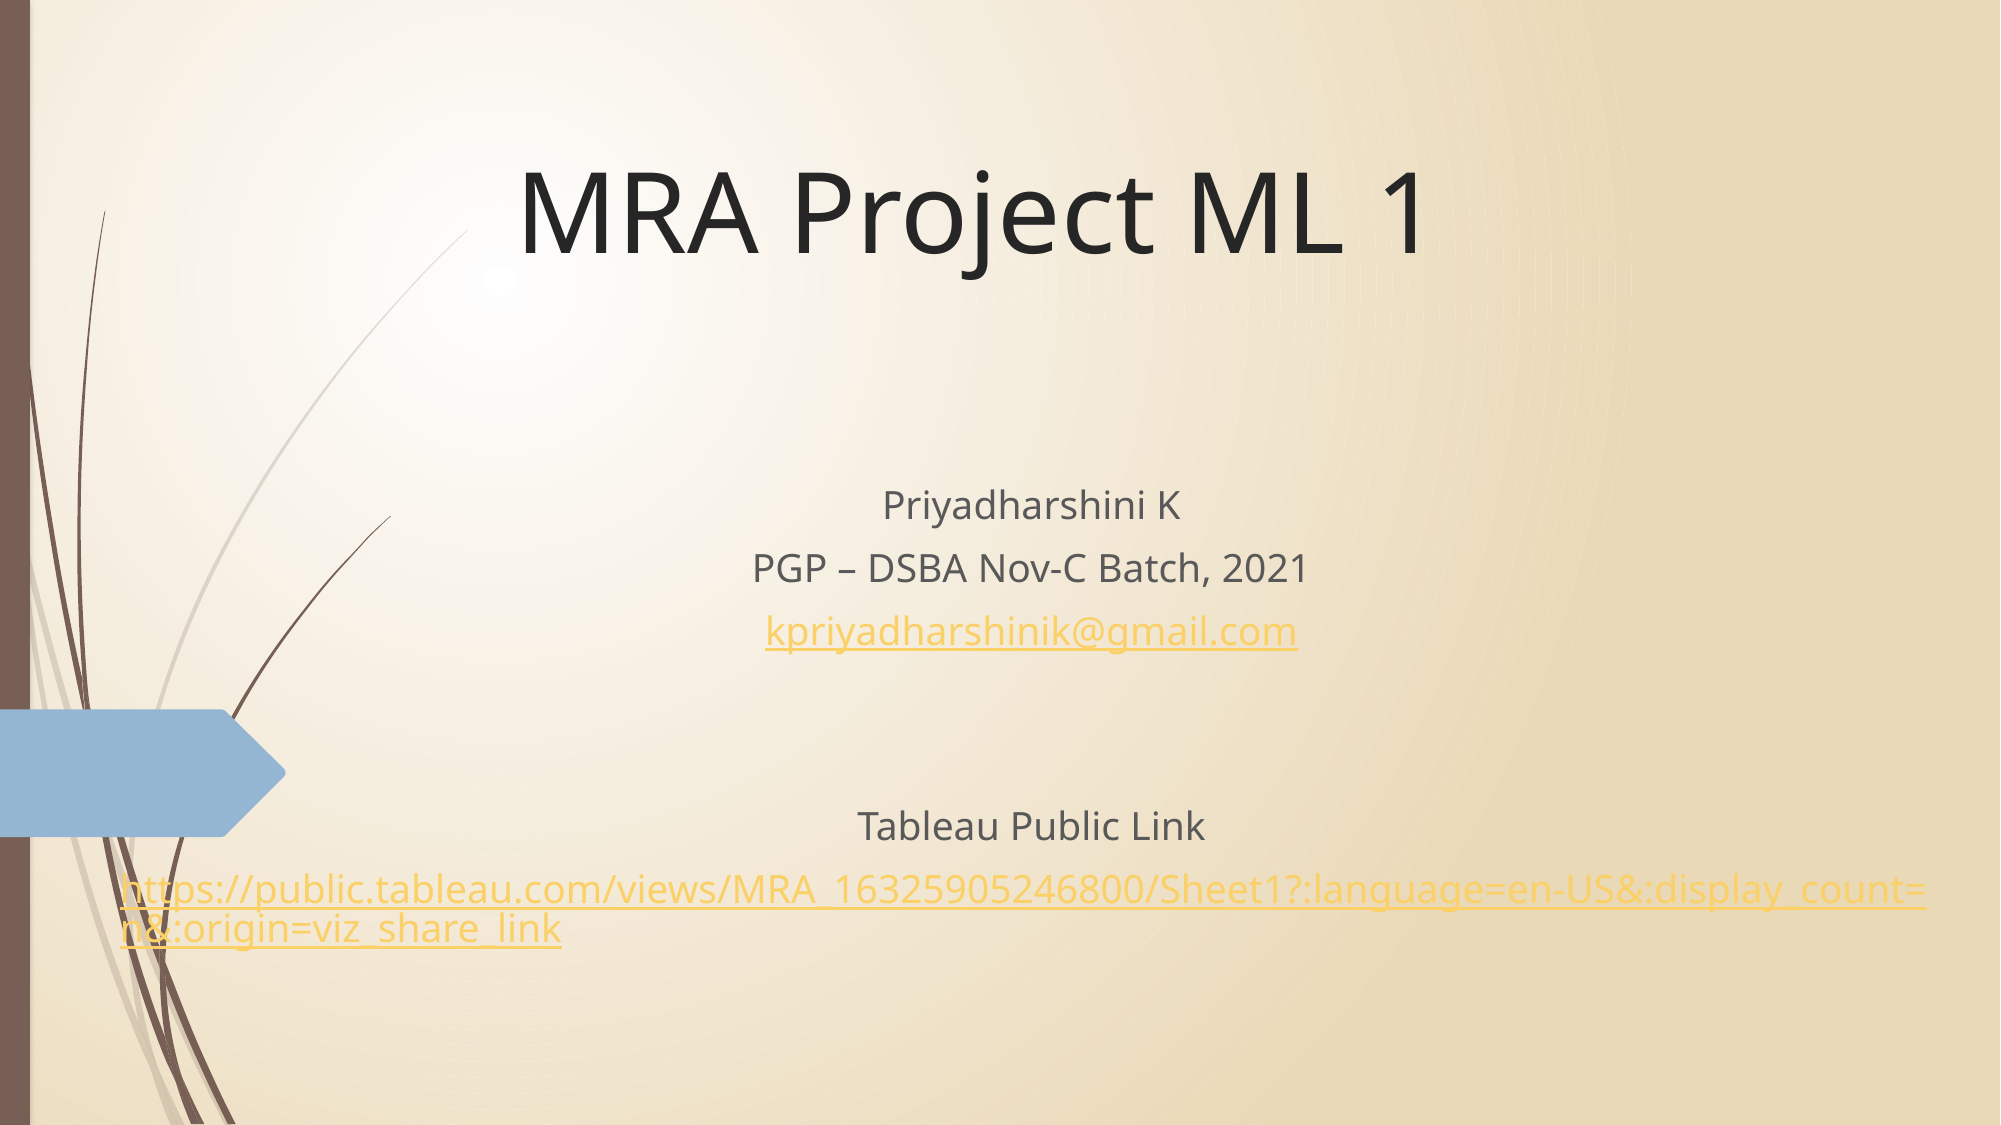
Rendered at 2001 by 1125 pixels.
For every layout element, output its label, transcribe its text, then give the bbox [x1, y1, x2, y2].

title MRA Project ML 1 [500, 130, 1548, 284]
subtitle Priyadharshini K PGP – DSBA Nov-C Batch, 2021 kpriyadharshinik@gmail.com Tableau Public Link https://public.tableau.com/views/MRA_16325905246800/Sheet1?:language=en-US&:display_count=n&:origin=viz_share_link [104, 472, 1959, 927]
